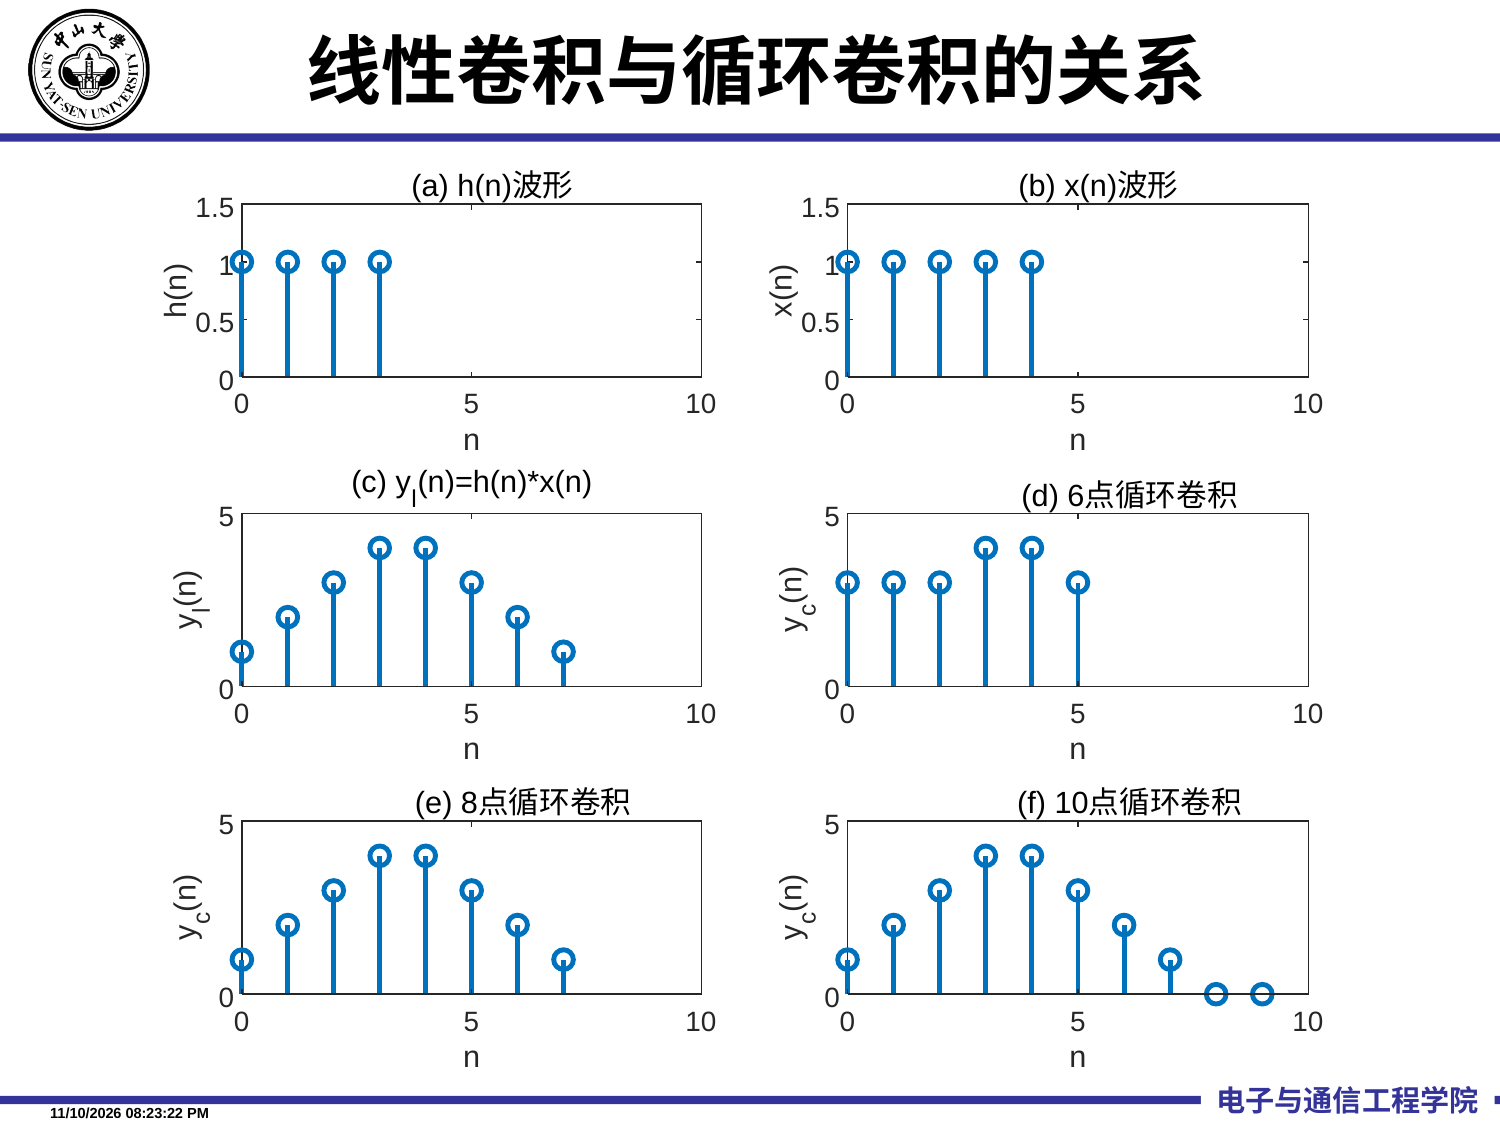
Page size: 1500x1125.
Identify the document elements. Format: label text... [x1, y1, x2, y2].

picture [28, 8, 1438, 1125]
title 线性卷积与循环卷积的关系 [174, 0, 1338, 98]
